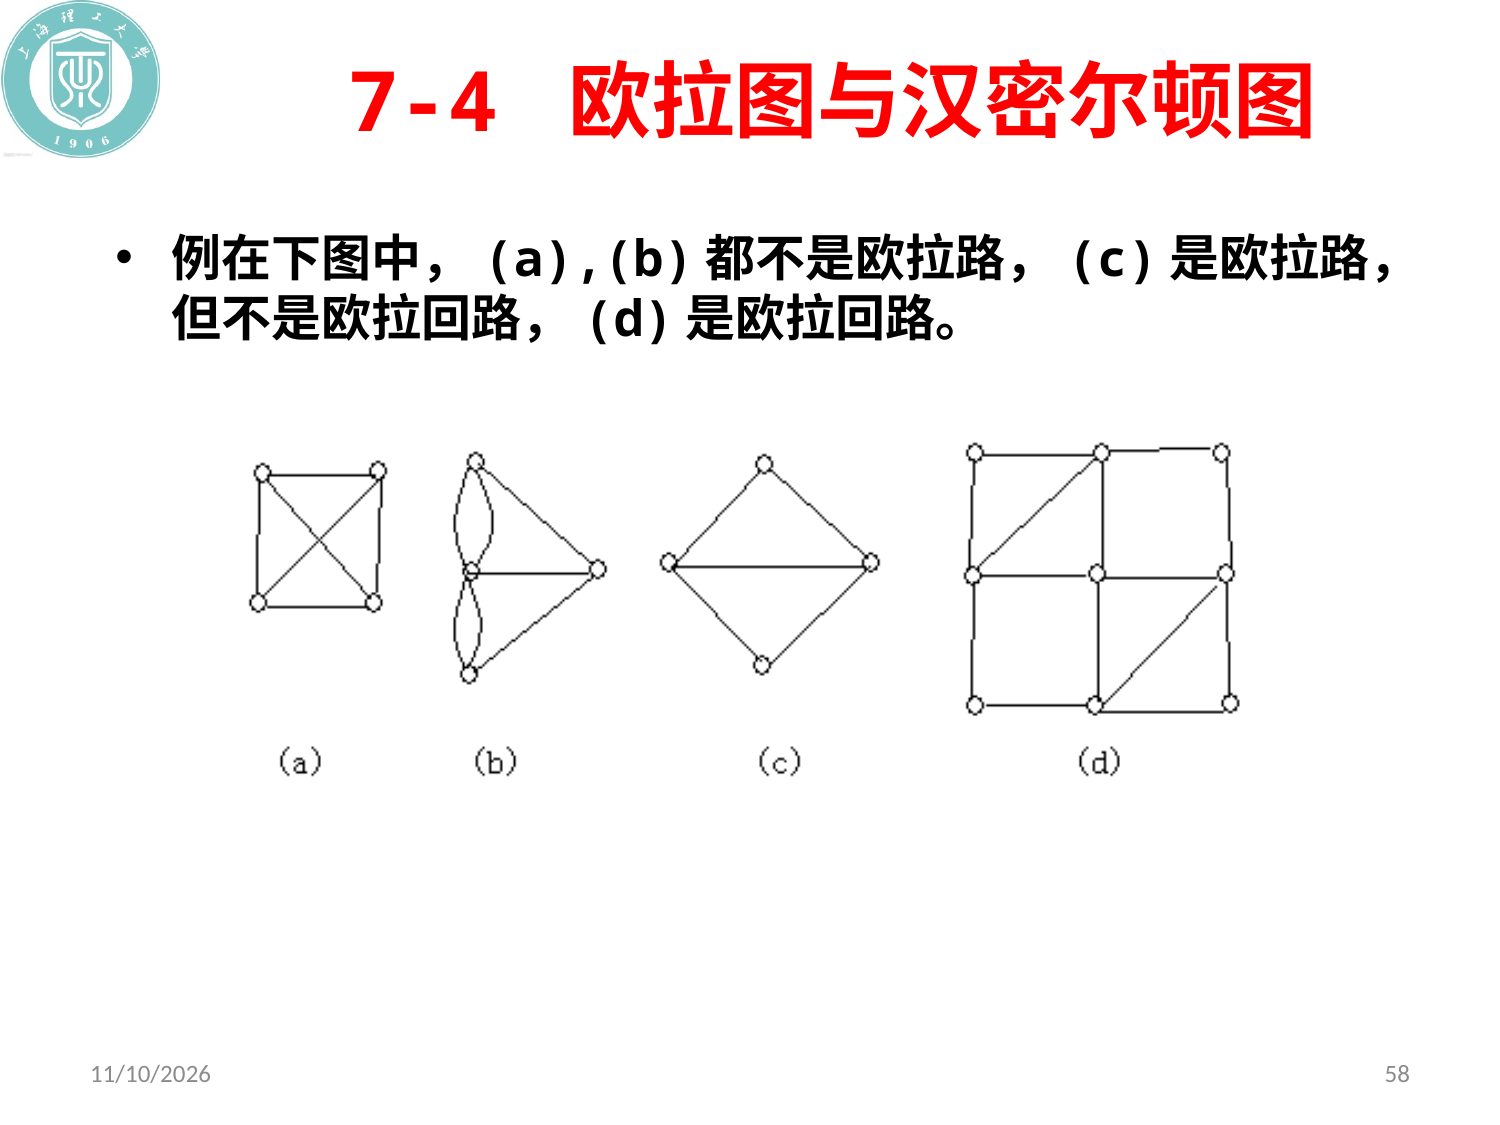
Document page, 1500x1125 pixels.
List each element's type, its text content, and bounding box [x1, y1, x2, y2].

list 例在下图中，(a),(b)都不是欧拉路，(c)是欧拉路，但不是欧拉回路，(d)是欧拉回路。 [100, 218, 1451, 420]
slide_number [75, 1042, 425, 1103]
title 7-4 欧拉图与汉密尔顿图 [195, 11, 1471, 185]
slide_number 58 [1074, 1042, 1425, 1103]
picture [1, 0, 160, 158]
picture [229, 419, 1282, 792]
